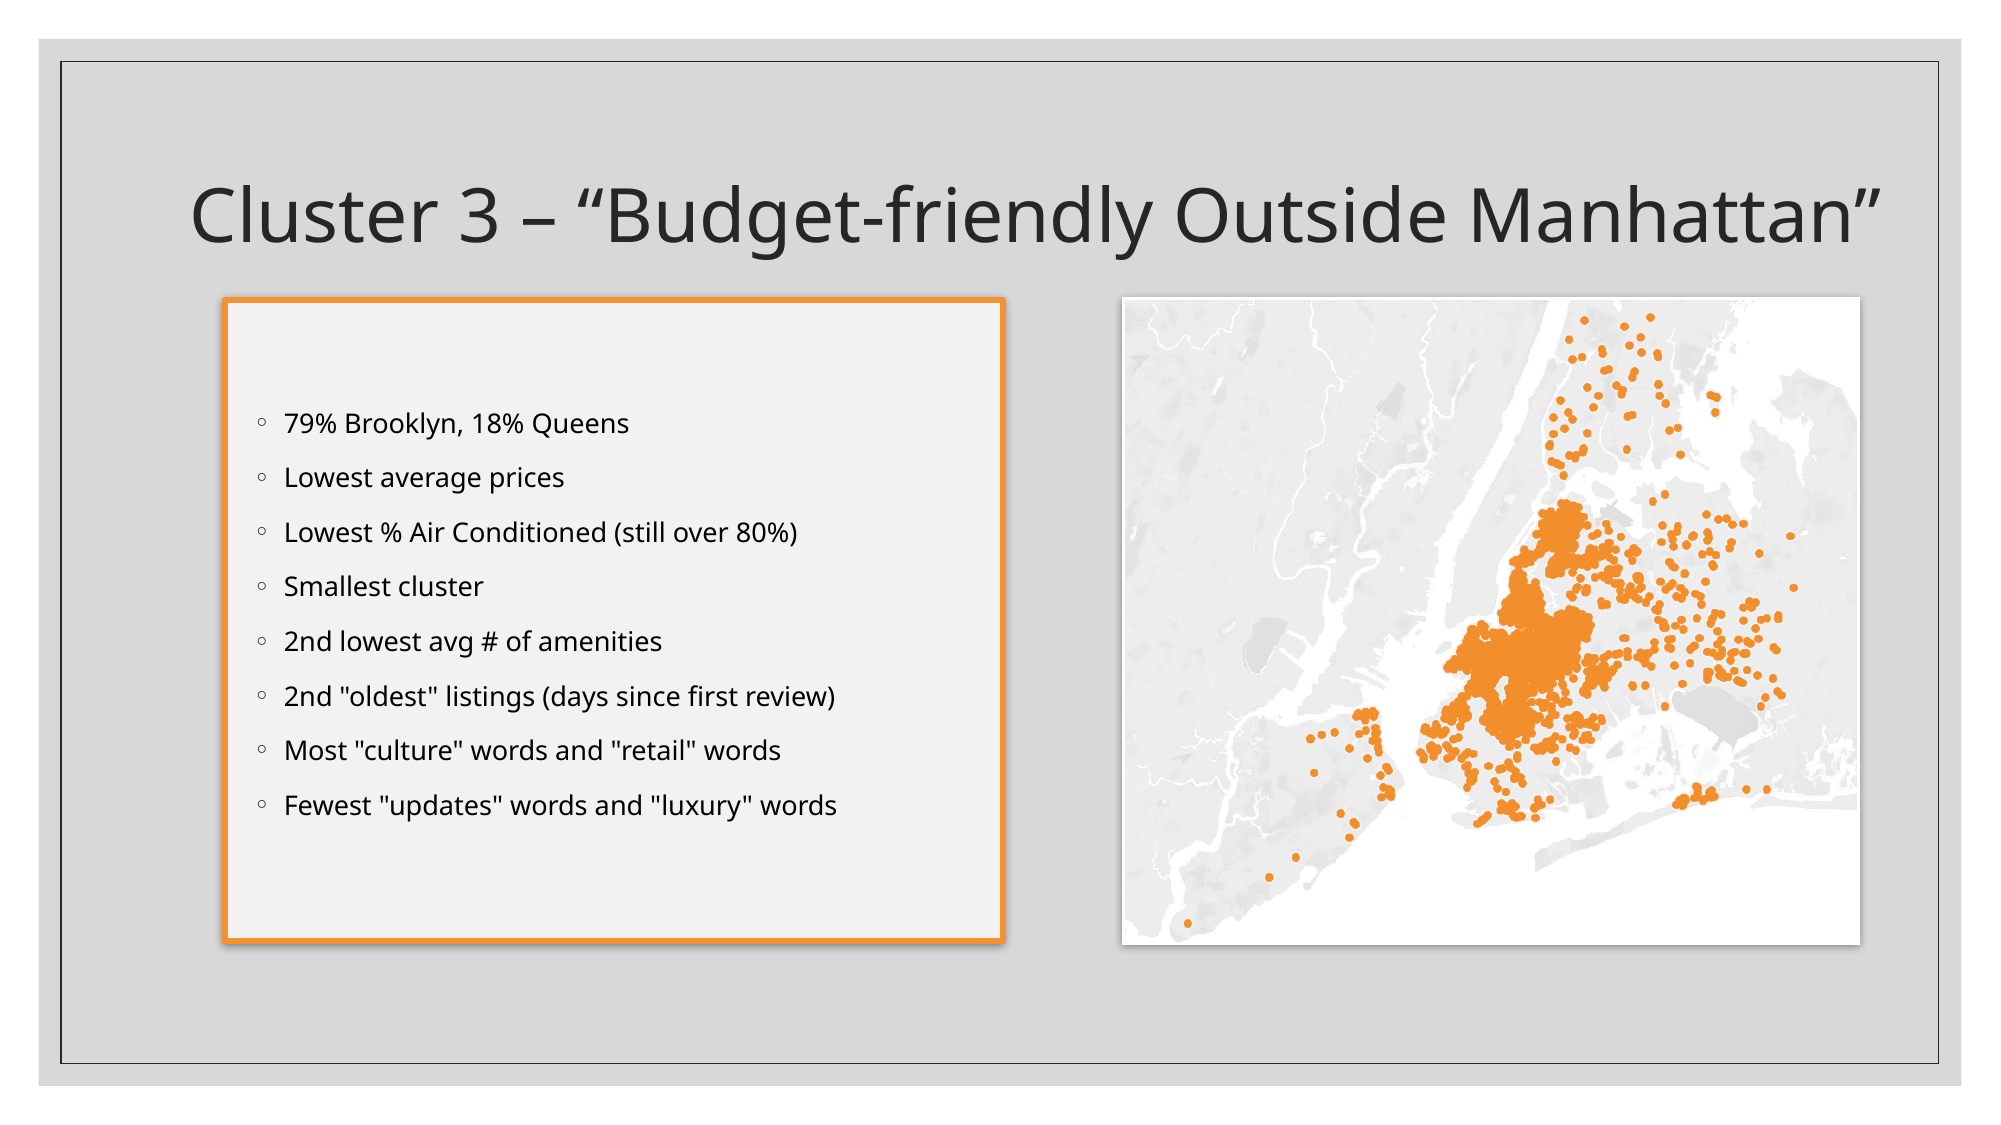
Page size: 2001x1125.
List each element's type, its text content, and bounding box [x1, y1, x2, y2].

list 79% Brooklyn, 18% Queens Lowest average prices Lowest % Air Conditioned (still over 80%) Smallest cluster 2nd lowest avg # of amenities 2nd "oldest" listings (days since first review) Most "culture" words and "retail" words Fewest "updates" words and "luxury" words [238, 395, 990, 846]
picture [1124, 299, 1857, 942]
title Cluster 3 – “Budget-friendly Outside Manhattan” [174, 105, 2000, 331]
text_box [224, 299, 1004, 942]
